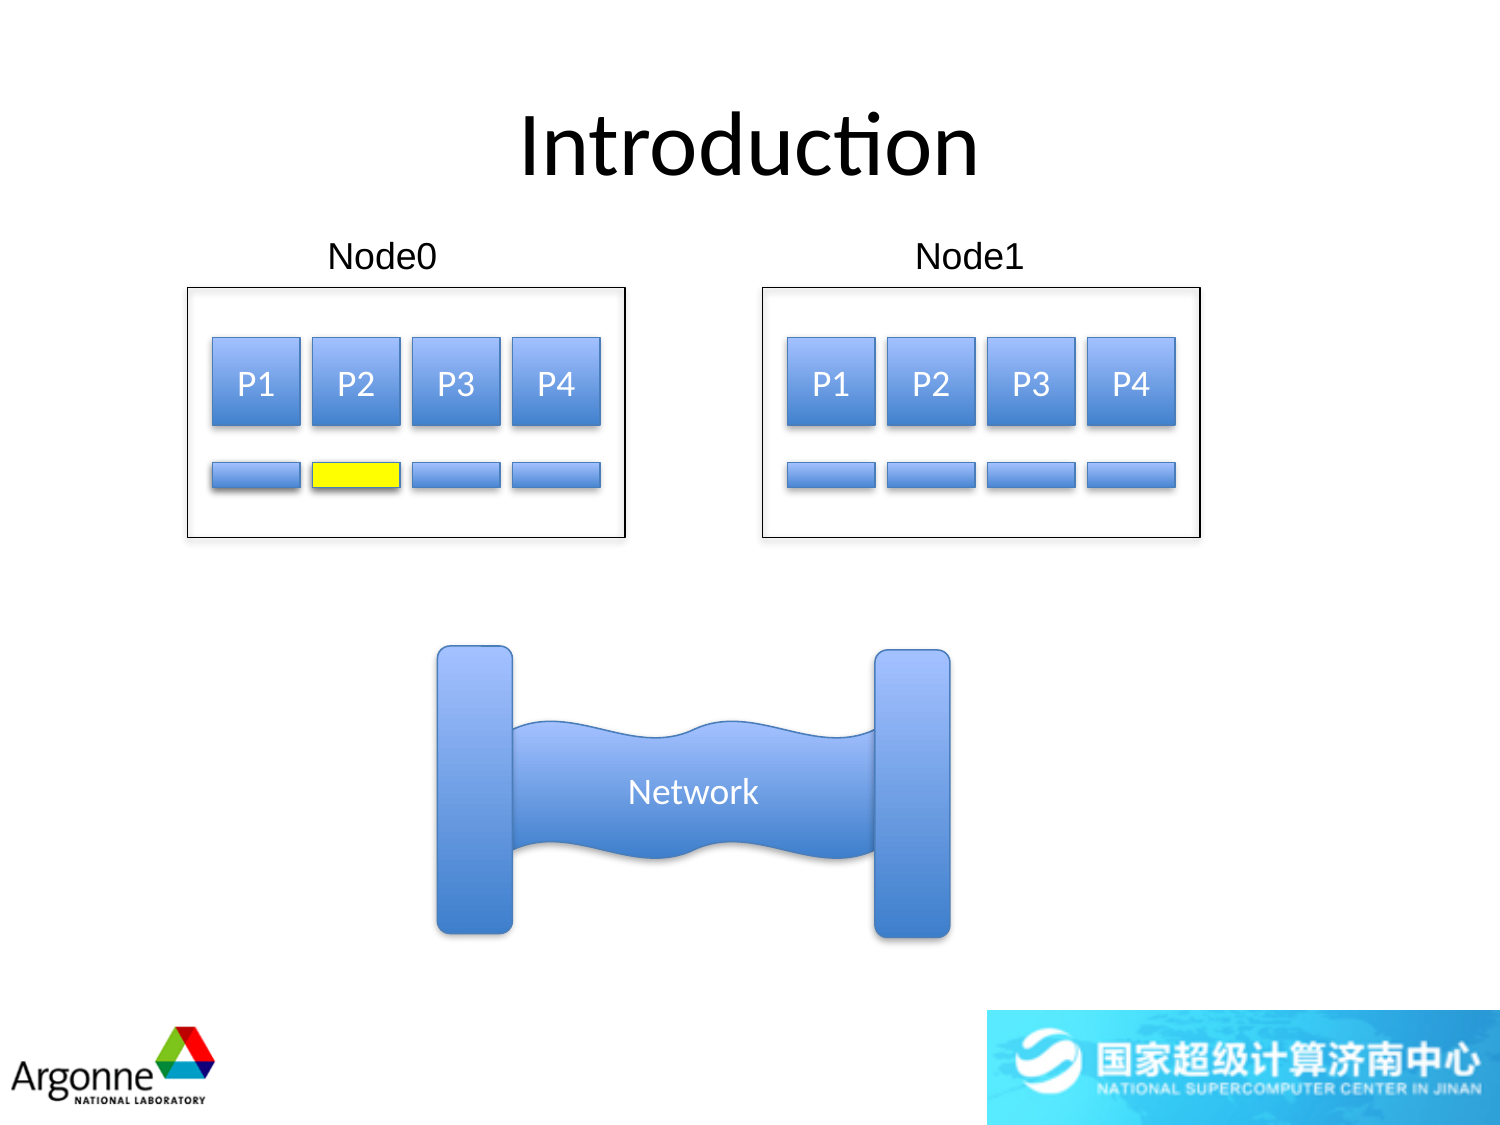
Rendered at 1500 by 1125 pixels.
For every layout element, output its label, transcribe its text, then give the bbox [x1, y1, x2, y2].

text_box [1087, 462, 1176, 488]
text_box [787, 462, 876, 488]
text_box P4 [1087, 337, 1176, 426]
text_box [412, 462, 501, 488]
text_box [512, 462, 601, 488]
text_box [762, 287, 1201, 538]
text_box Network [516, 720, 869, 859]
text_box P1 [212, 337, 301, 426]
text_box P2 [887, 337, 976, 426]
text_box Node0 [312, 224, 463, 285]
picture [0, 1011, 238, 1124]
text_box [187, 287, 626, 538]
text_box P2 [312, 337, 401, 426]
text_box [312, 462, 401, 488]
text_box P4 [512, 337, 601, 426]
text_box [212, 462, 301, 488]
text_box P1 [787, 337, 876, 426]
title Introduction [75, 45, 1425, 233]
text_box P3 [412, 337, 501, 426]
text_box [987, 462, 1076, 488]
picture [987, 1010, 1500, 1125]
text_box Node1 [899, 224, 1050, 285]
text_box [887, 462, 976, 488]
text_box [874, 649, 951, 939]
text_box [436, 645, 514, 935]
text_box P3 [987, 337, 1076, 426]
